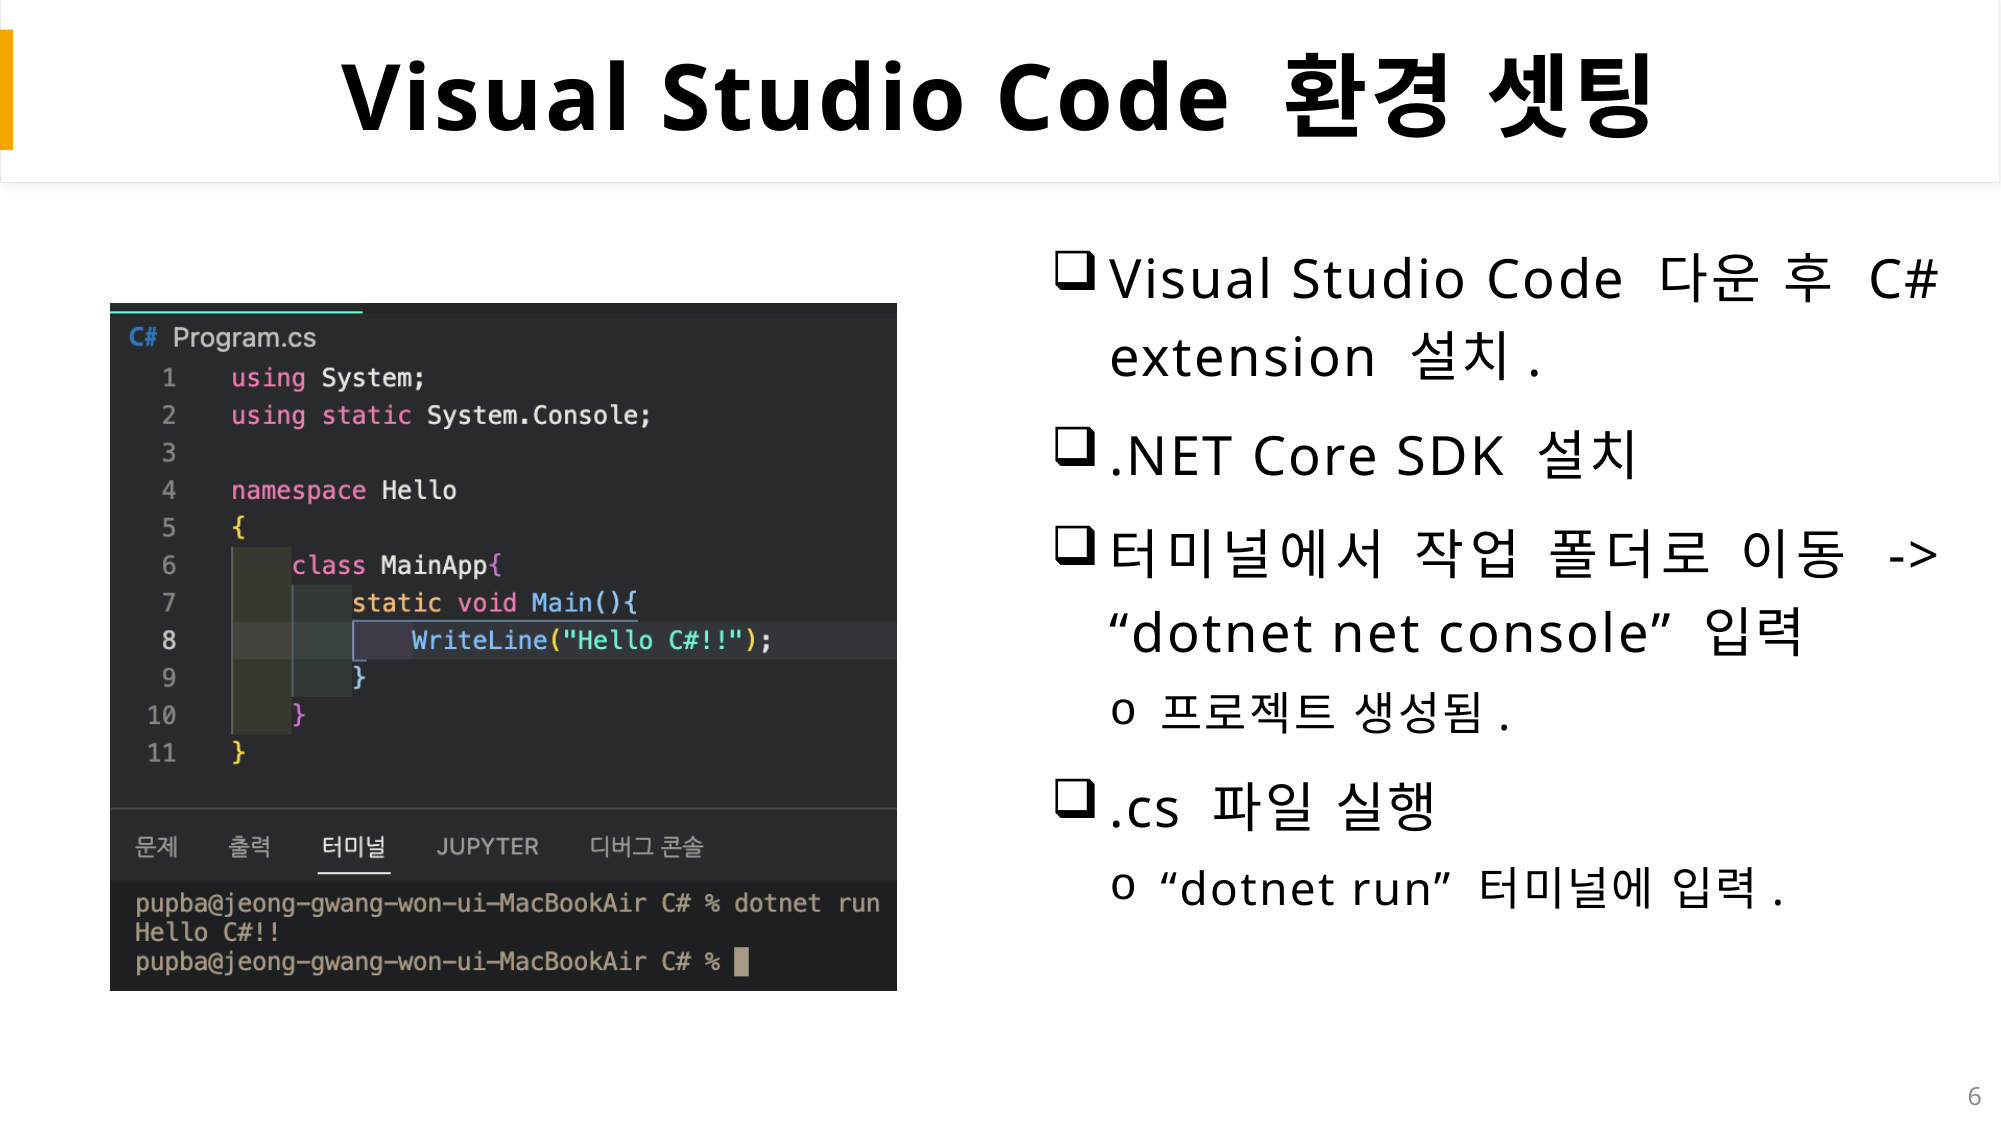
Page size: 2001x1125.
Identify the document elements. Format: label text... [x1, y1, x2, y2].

list Visual Studio Code 다운 후 C# extension 설치. .NET Core SDK 설치 터미널에서 작업 폴더로 이동 -> “dotnet net console” 입력 프로젝트 생성됨. .cs 파일 실행 “dotnet run” 터미널에 입력. [1032, 213, 1961, 1081]
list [110, 303, 897, 991]
title Visual Studio Code 환경 셋팅 [39, 29, 1961, 150]
